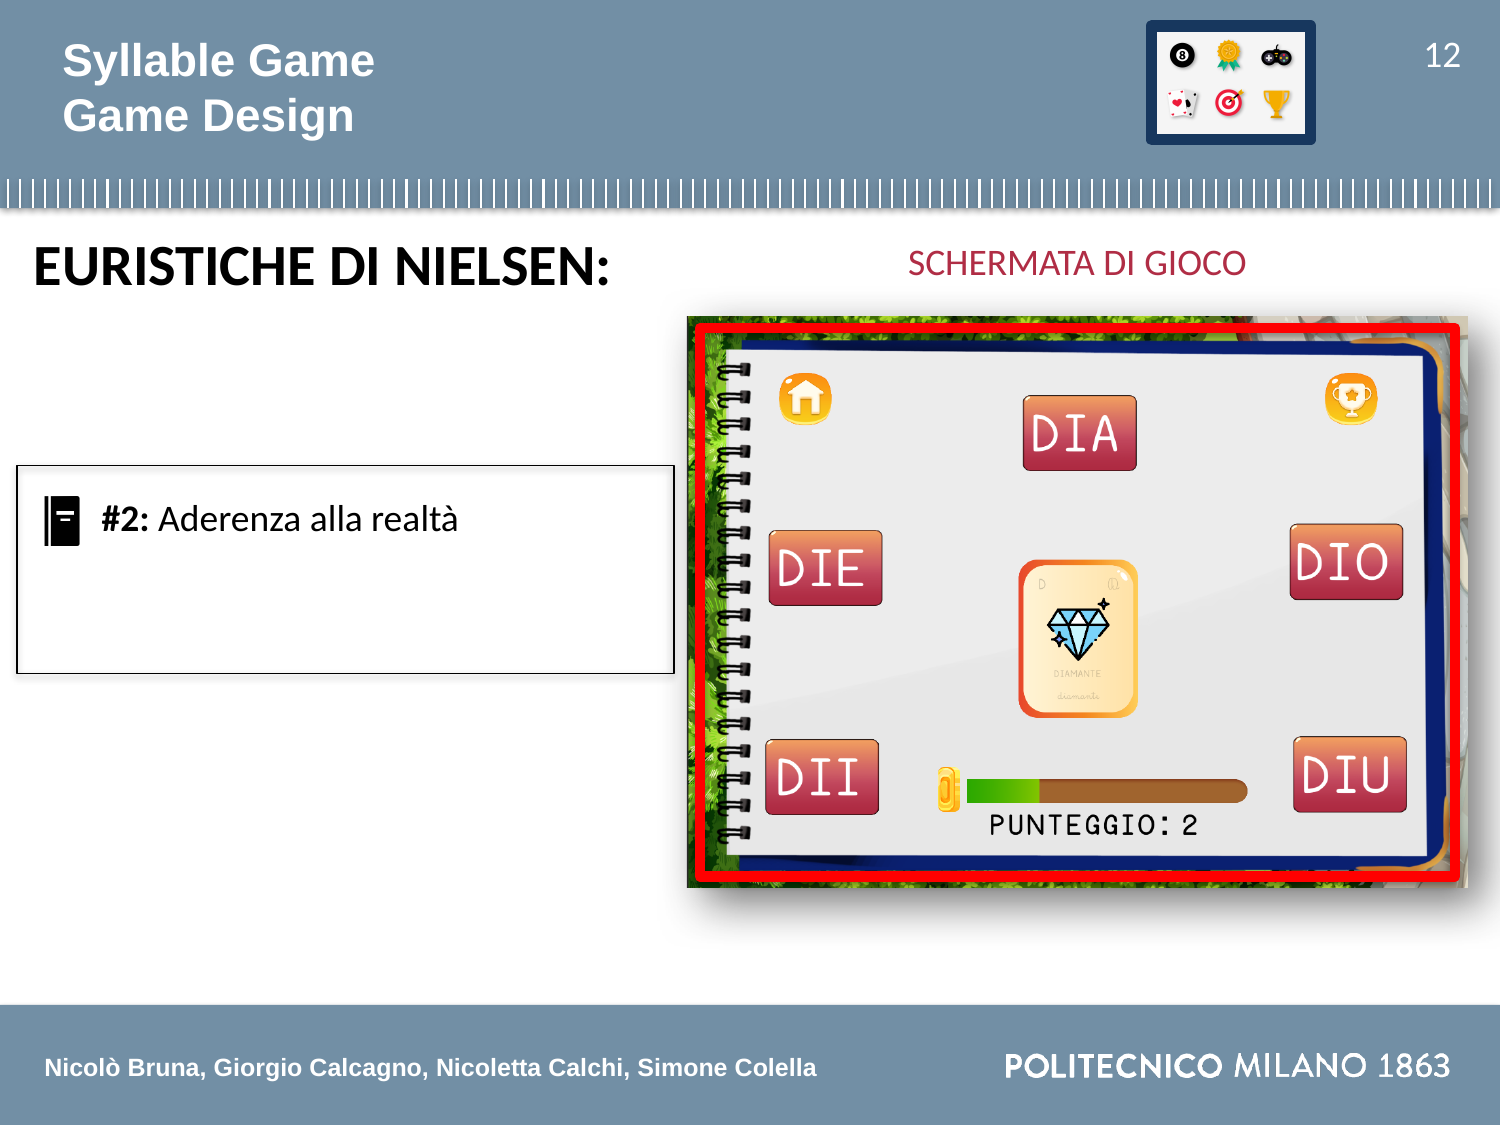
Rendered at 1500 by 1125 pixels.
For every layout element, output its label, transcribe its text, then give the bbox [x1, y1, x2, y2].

picture [999, 1041, 1456, 1089]
text_box SCHERMATA DI GIOCO [861, 230, 1294, 290]
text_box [16, 465, 675, 674]
picture [686, 316, 1468, 889]
title Syllable Game Game Design [47, 22, 1455, 161]
text_box 12 [1408, 22, 1497, 83]
picture [1157, 31, 1305, 135]
text_box EURISTICHE DI NIELSEN: [19, 219, 654, 305]
